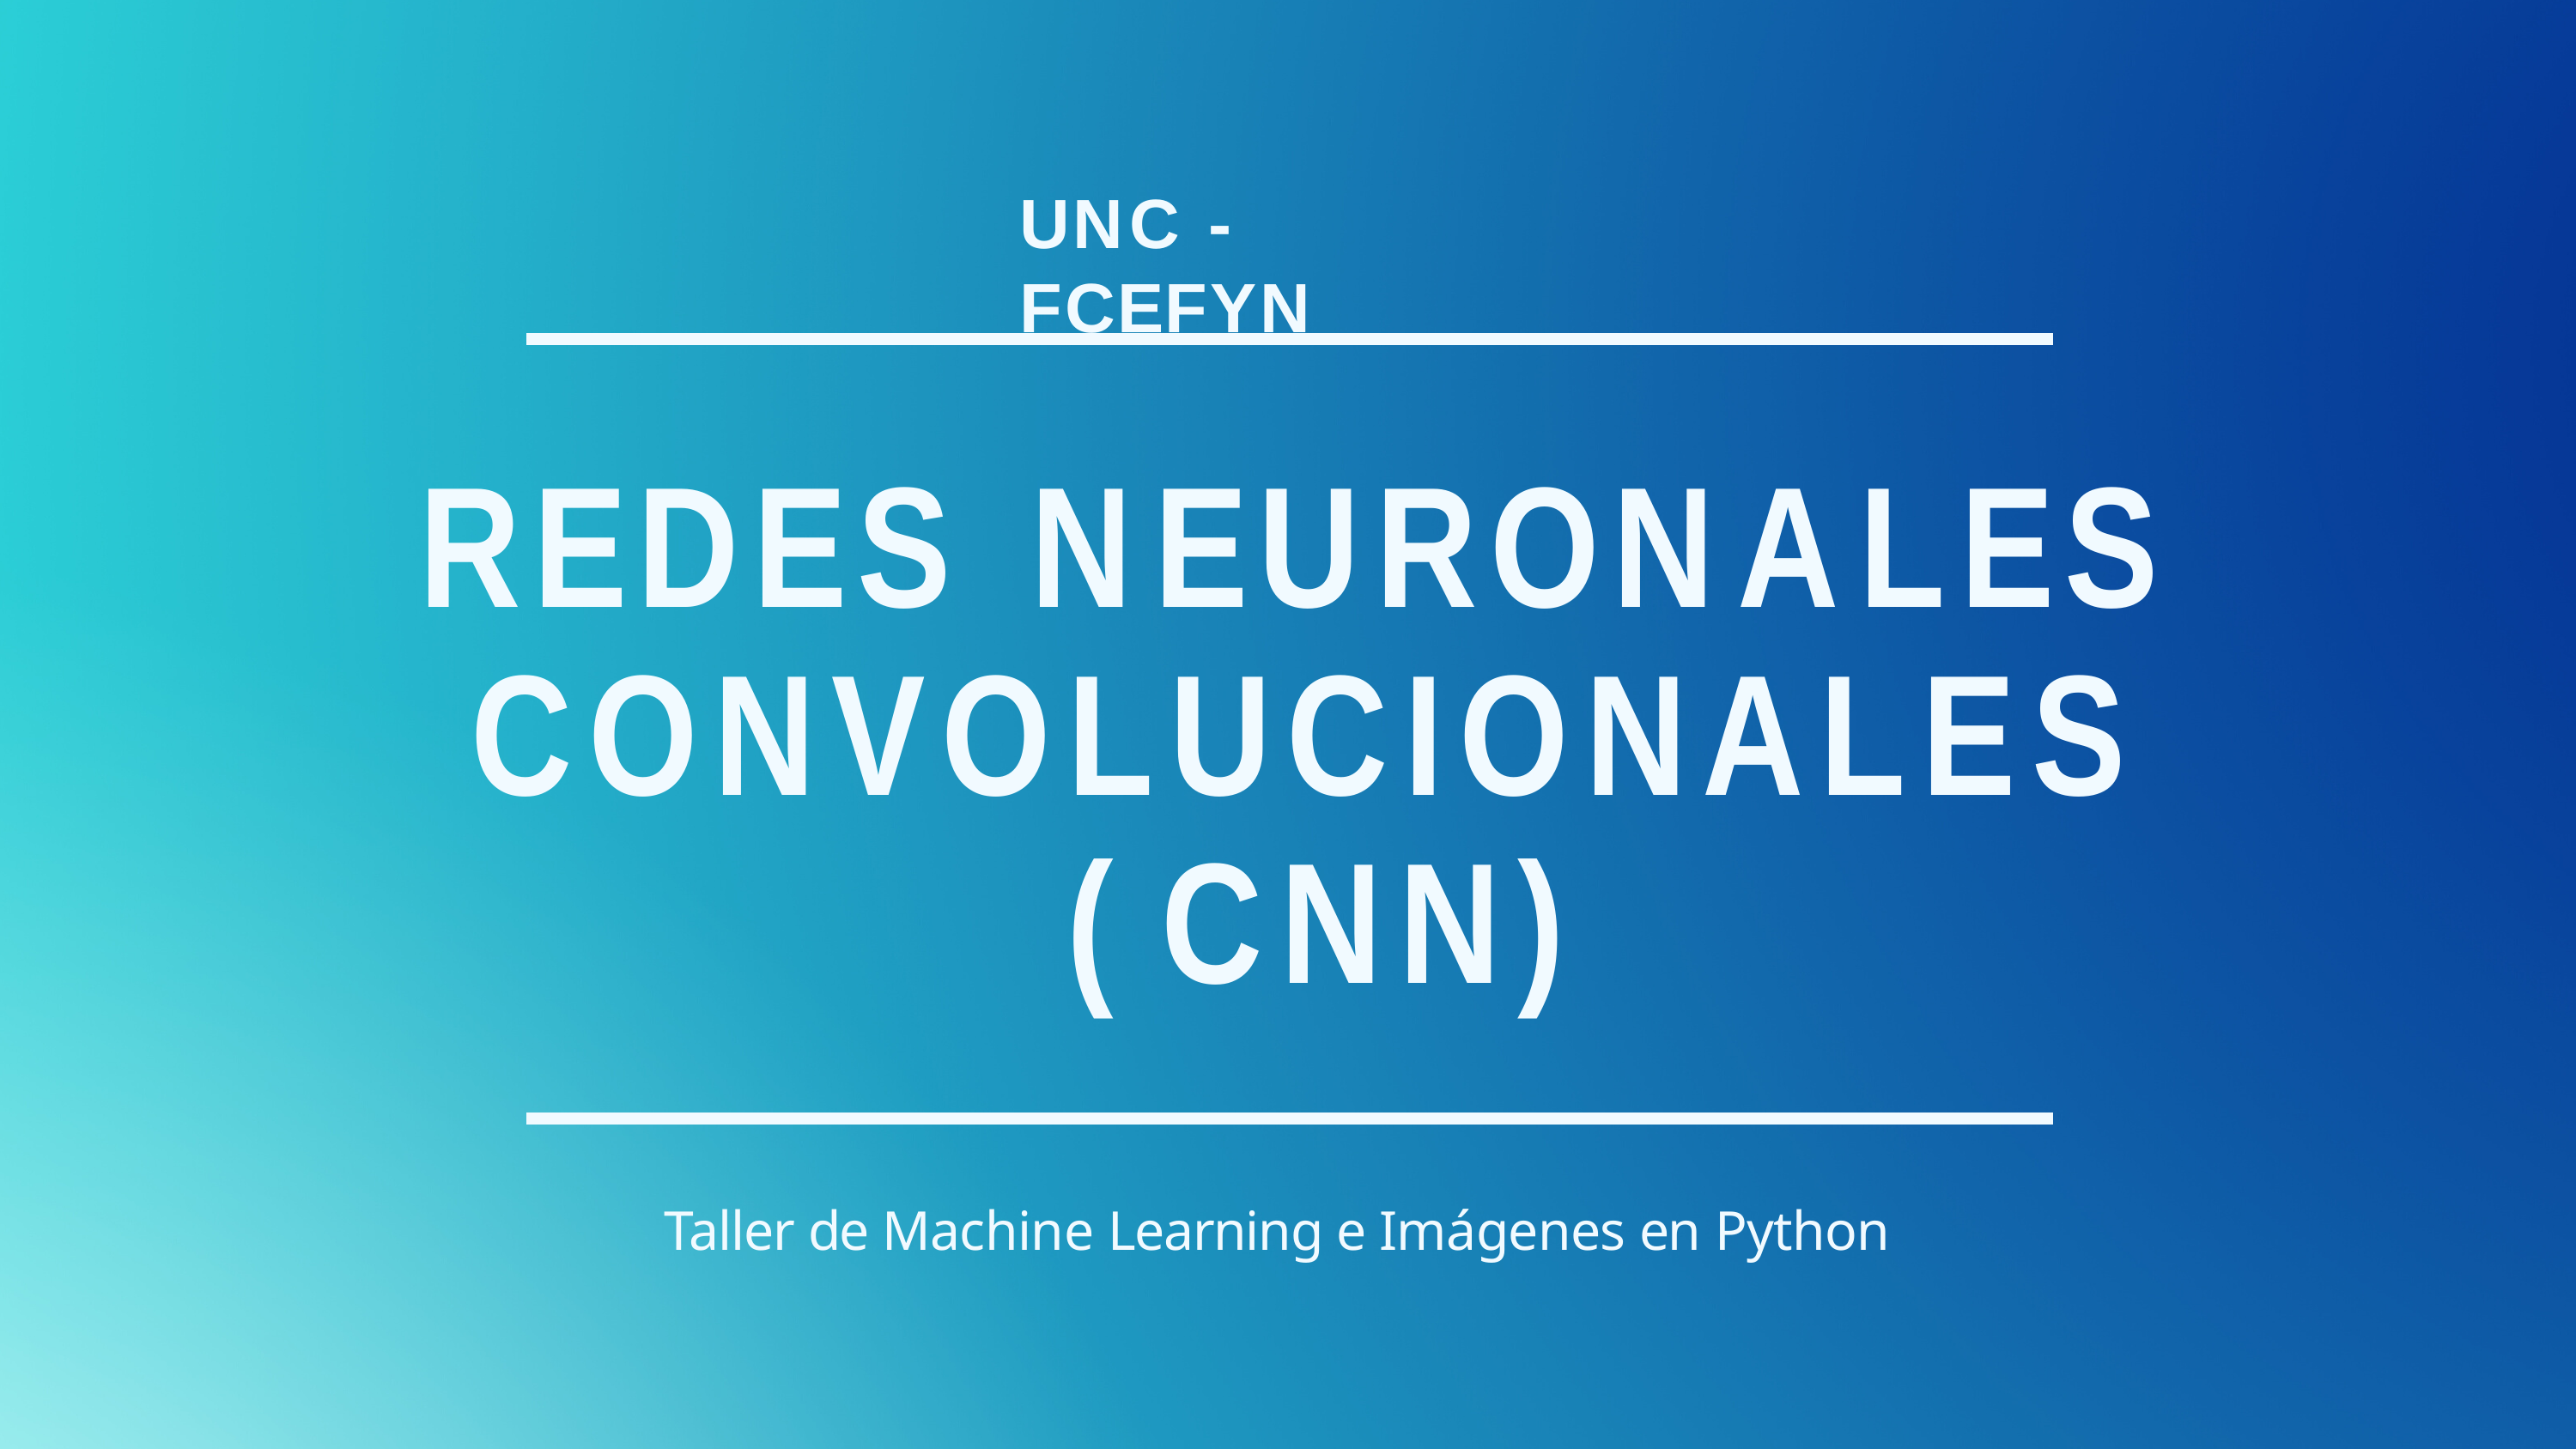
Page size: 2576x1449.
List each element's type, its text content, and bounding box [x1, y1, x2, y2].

title UNC - FCEFYN [1018, 340, 1558, 421]
text_box [0, 0, 2576, 1449]
title UNC - FCEFYN [1018, 177, 1558, 339]
list REDES NEURONALES CONVOLUCIONALES ( CNN) [417, 430, 2159, 1282]
text_box Taller de Machine Learning e Imágenes en Python [662, 1194, 1914, 1261]
